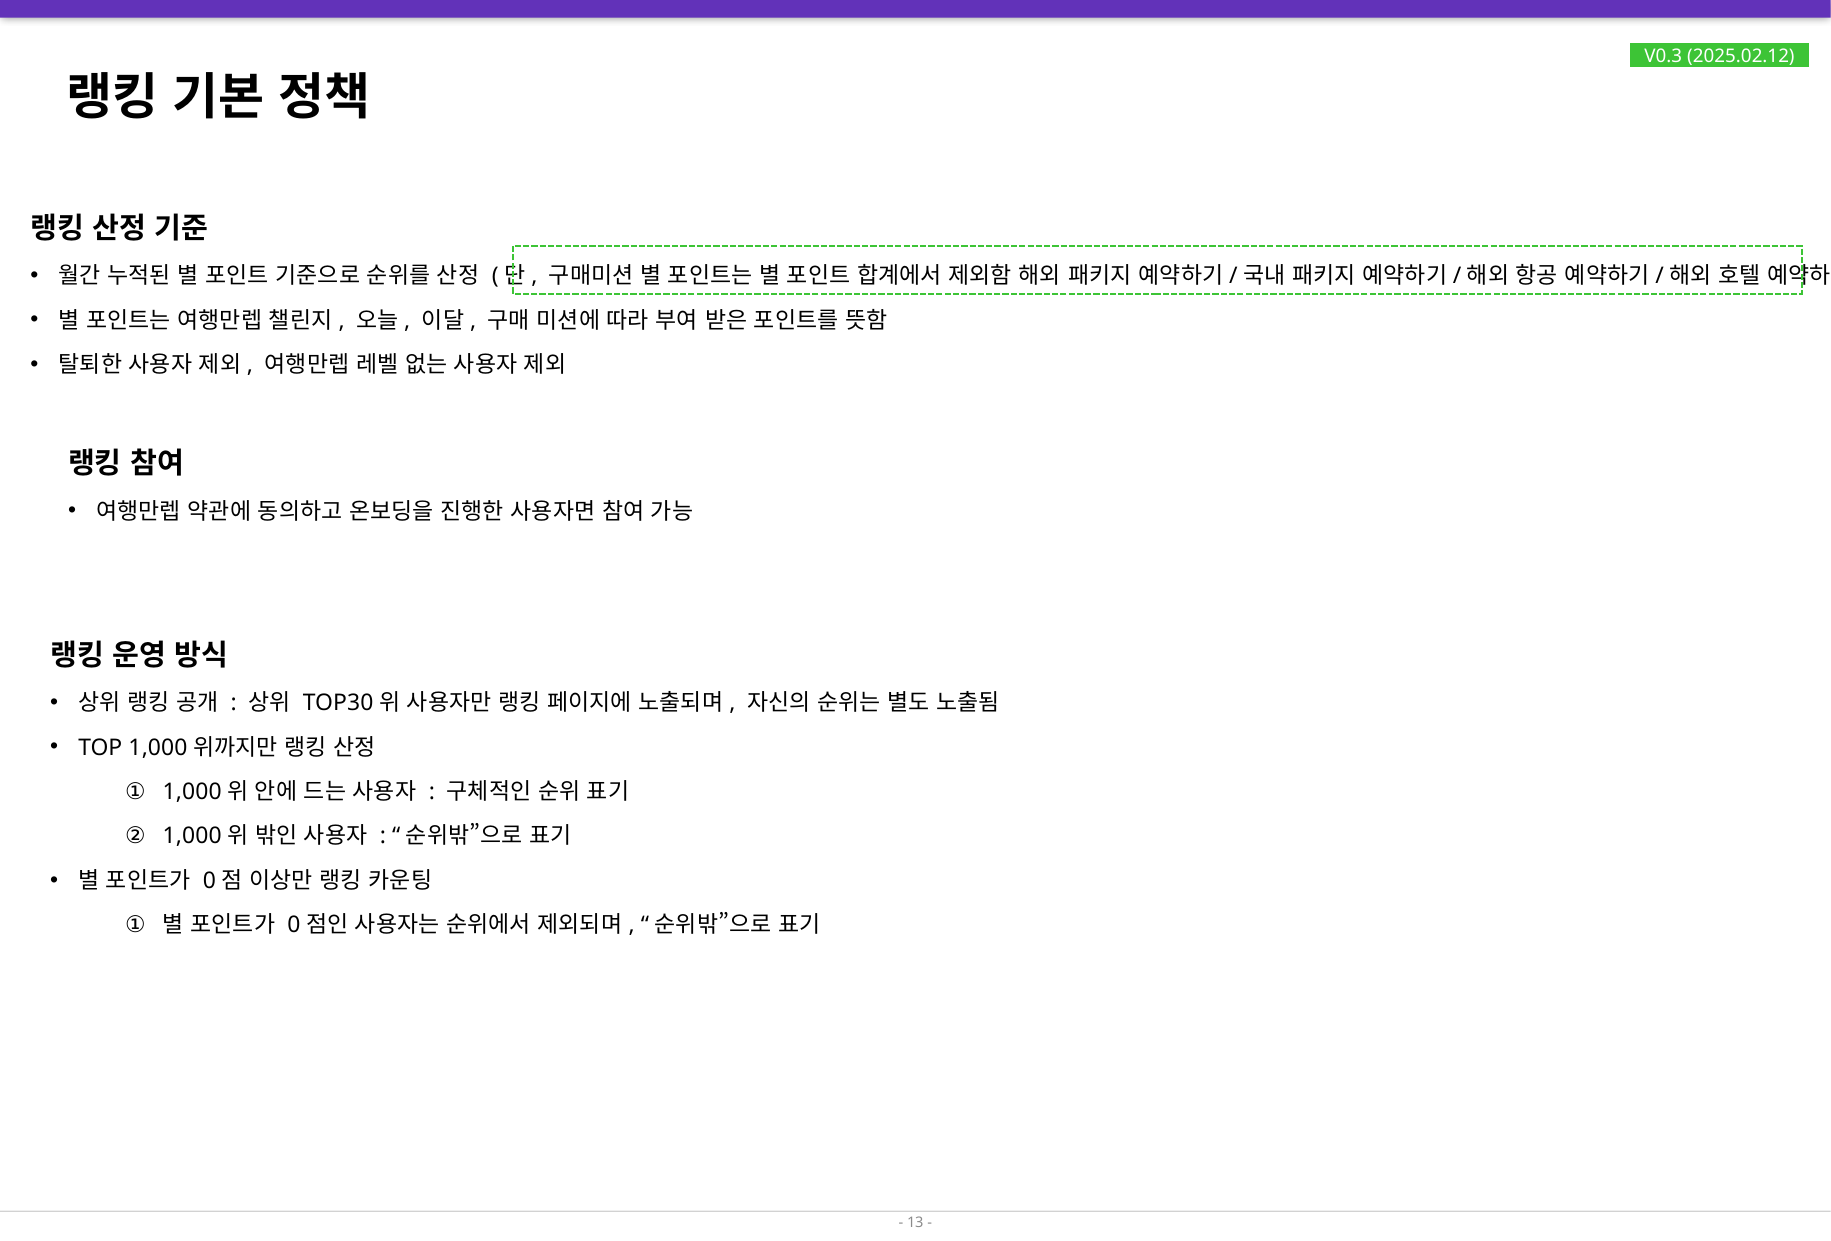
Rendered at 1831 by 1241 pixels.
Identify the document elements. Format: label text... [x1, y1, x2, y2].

text_box 랭킹 운영 방식 상위 랭킹 공개 : 상위 TOP30위 사용자만 랭킹 페이지에 노출되며, 자신의 순위는 별도 노출됨 TOP 1,000위까지만 랭킹 산정 1,000위 안에 드는 사용자 : 구체적인 순위 표기 1,000위 밖인 사용자 : “순위밖”으로 표기 별 포인트가 0점 이상만 랭킹 카운팅 별 포인트가 0점인 사용자는 순위에서 제외되며, “순위밖”으로 표기 [35, 621, 1016, 945]
slide_number - 13 - [709, 1210, 1122, 1236]
text_box V0.3 (2025.02.12) [1630, 43, 1809, 67]
title 랭킹 기본 정책 [51, 36, 1631, 160]
text_box 랭킹 참여 여행만렙 약관에 동의하고 온보딩을 진행한 사용자면 참여 가능 [53, 430, 709, 532]
text_box 랭킹 산정 기준 월간 누적된 별 포인트 기준으로 순위를 산정 (단, 구매미션 별 포인트는 별 포인트 합계에서 제외함 해외 패키지 예약하기/국내 패키지 예약하기/해외 항공 예약하기/해외 호텔 예약하기) 별 포인트는 여행만렙 챌린지, 오늘, 이달, 구매 미션에 따라 부여 받은 포인트를 뜻함 탈퇴한 사용자 제외, 여행만렙 레벨 없는 사용자 제외 [15, 194, 1831, 385]
text_box [512, 245, 1803, 295]
